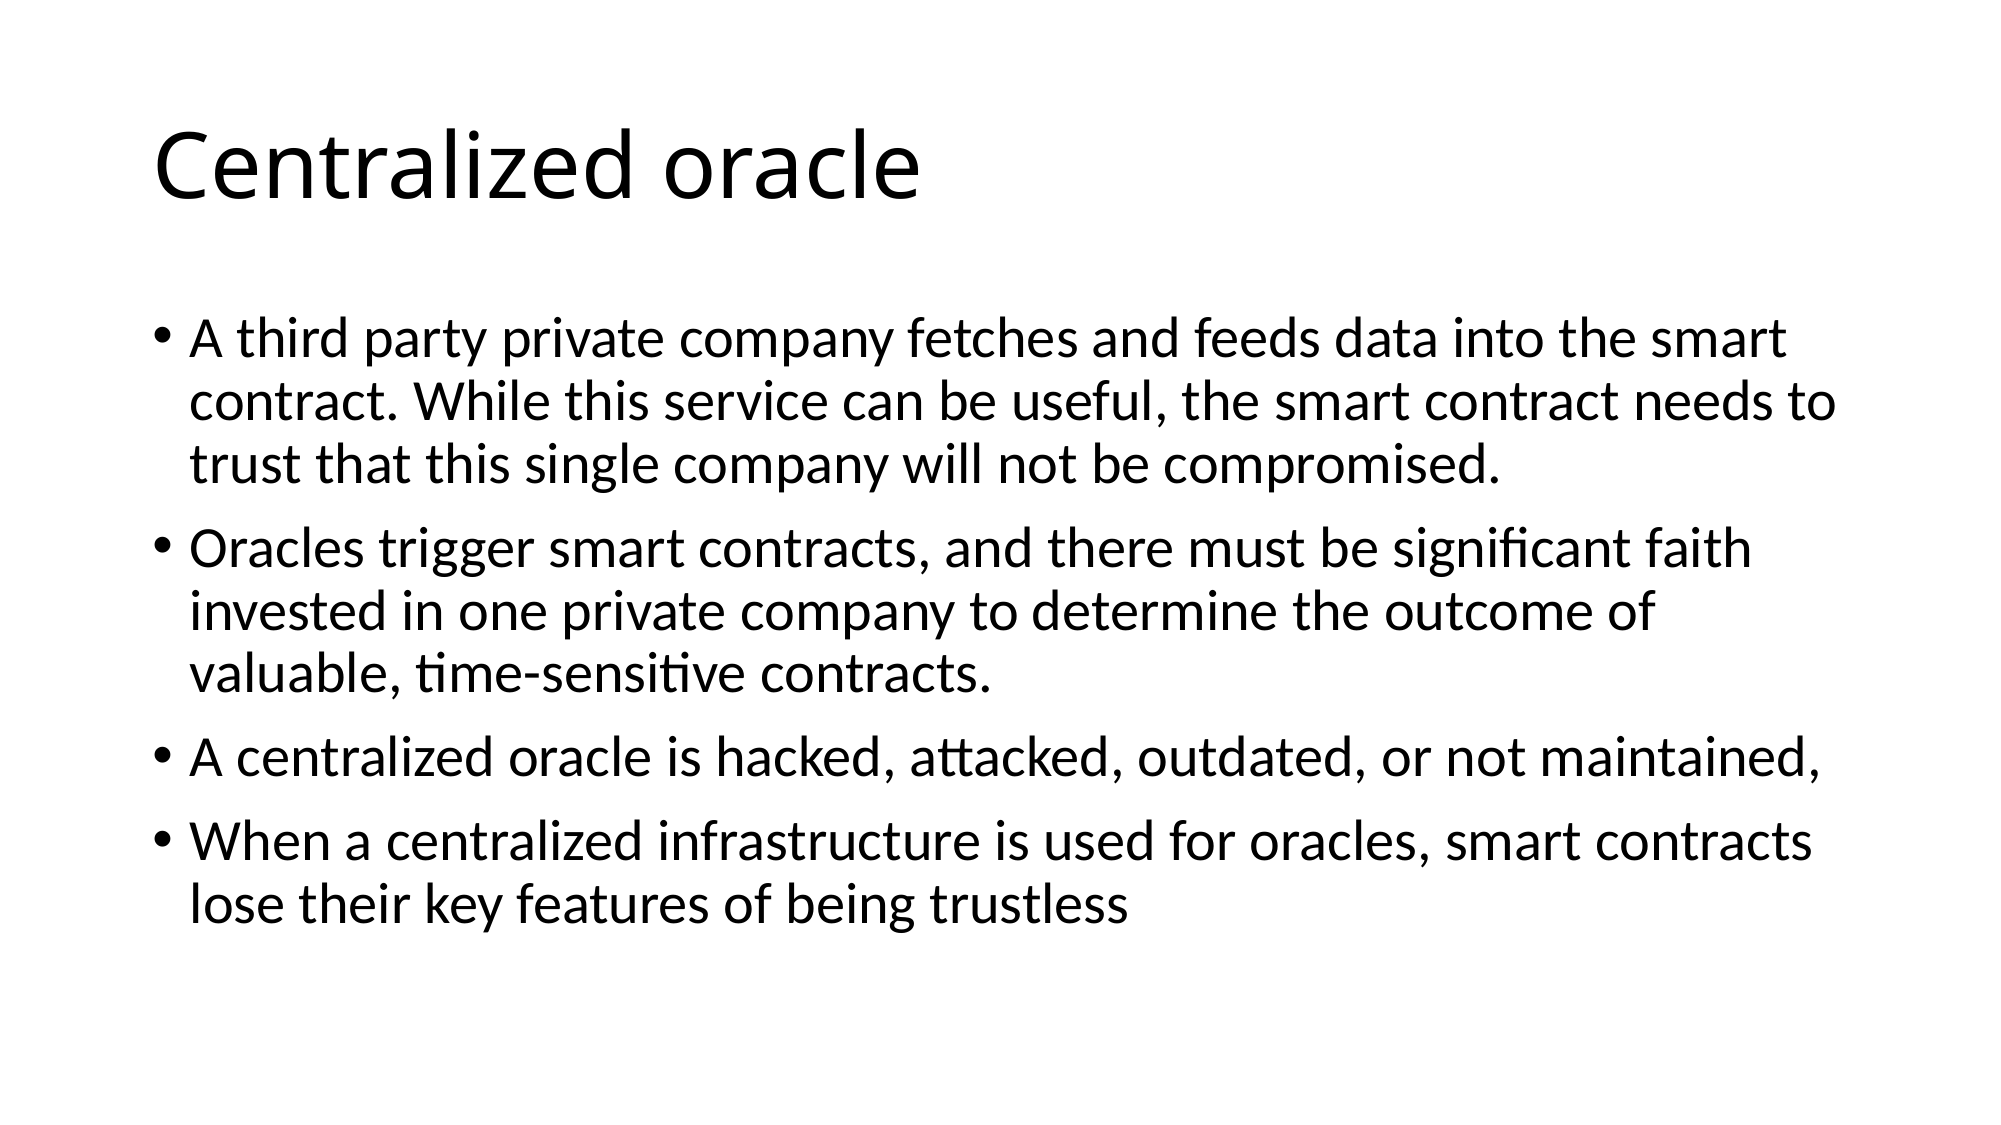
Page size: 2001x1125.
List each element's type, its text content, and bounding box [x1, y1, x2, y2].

title Centralized oracle [137, 59, 1863, 278]
list A third party private company fetches and feeds data into the smart contract. While this service can be useful, the smart contract needs to trust that this single company will not be compromised. Oracles trigger smart contracts, and there must be significant faith invested in one private company to determine the outcome of valuable, time-sensitive contracts. A centralized oracle is hacked, attacked, outdated, or not maintained, When a centralized infrastructure is used for oracles, smart contracts lose their key features of being trustless [137, 299, 1863, 1014]
